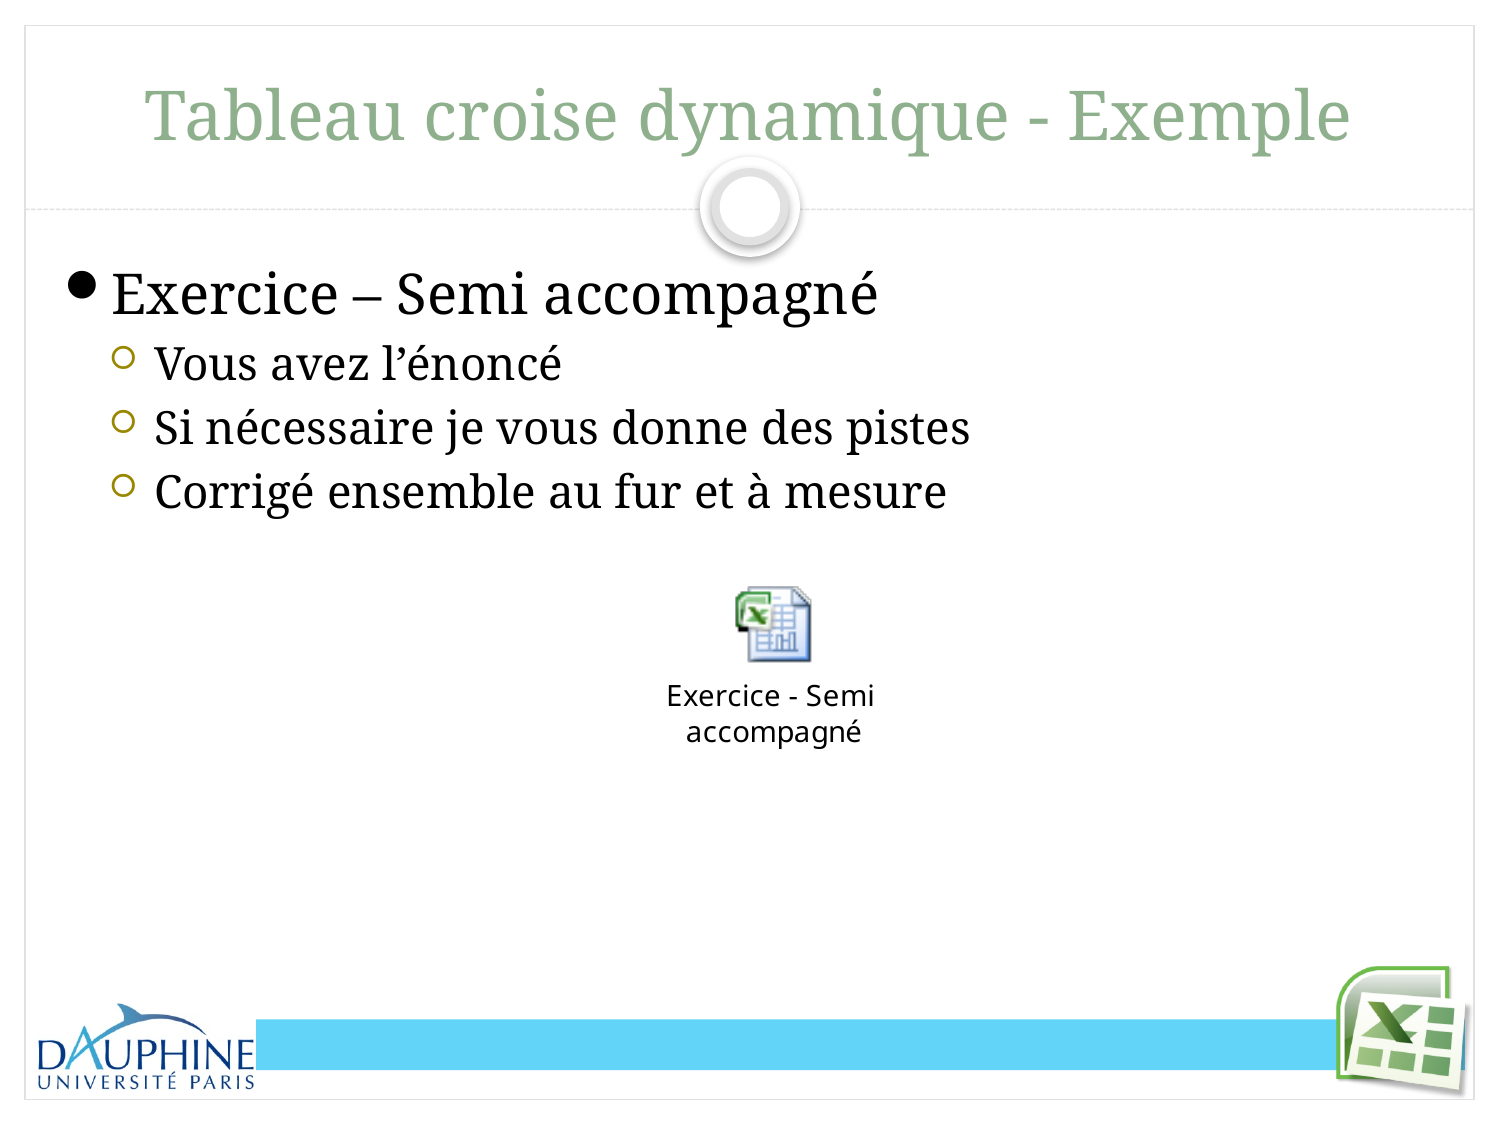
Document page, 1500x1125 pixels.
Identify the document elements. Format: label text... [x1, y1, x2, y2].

list Exercice – Semi accompagné Vous avez l’énoncé Si nécessaire je vous donne des pistes Corrigé ensemble au fur et à mesure [49, 250, 1445, 1001]
picture [1324, 949, 1477, 1102]
title Tableau croise dynamique - Exemple [49, 37, 1450, 162]
picture [35, 1001, 256, 1090]
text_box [655, 585, 893, 786]
